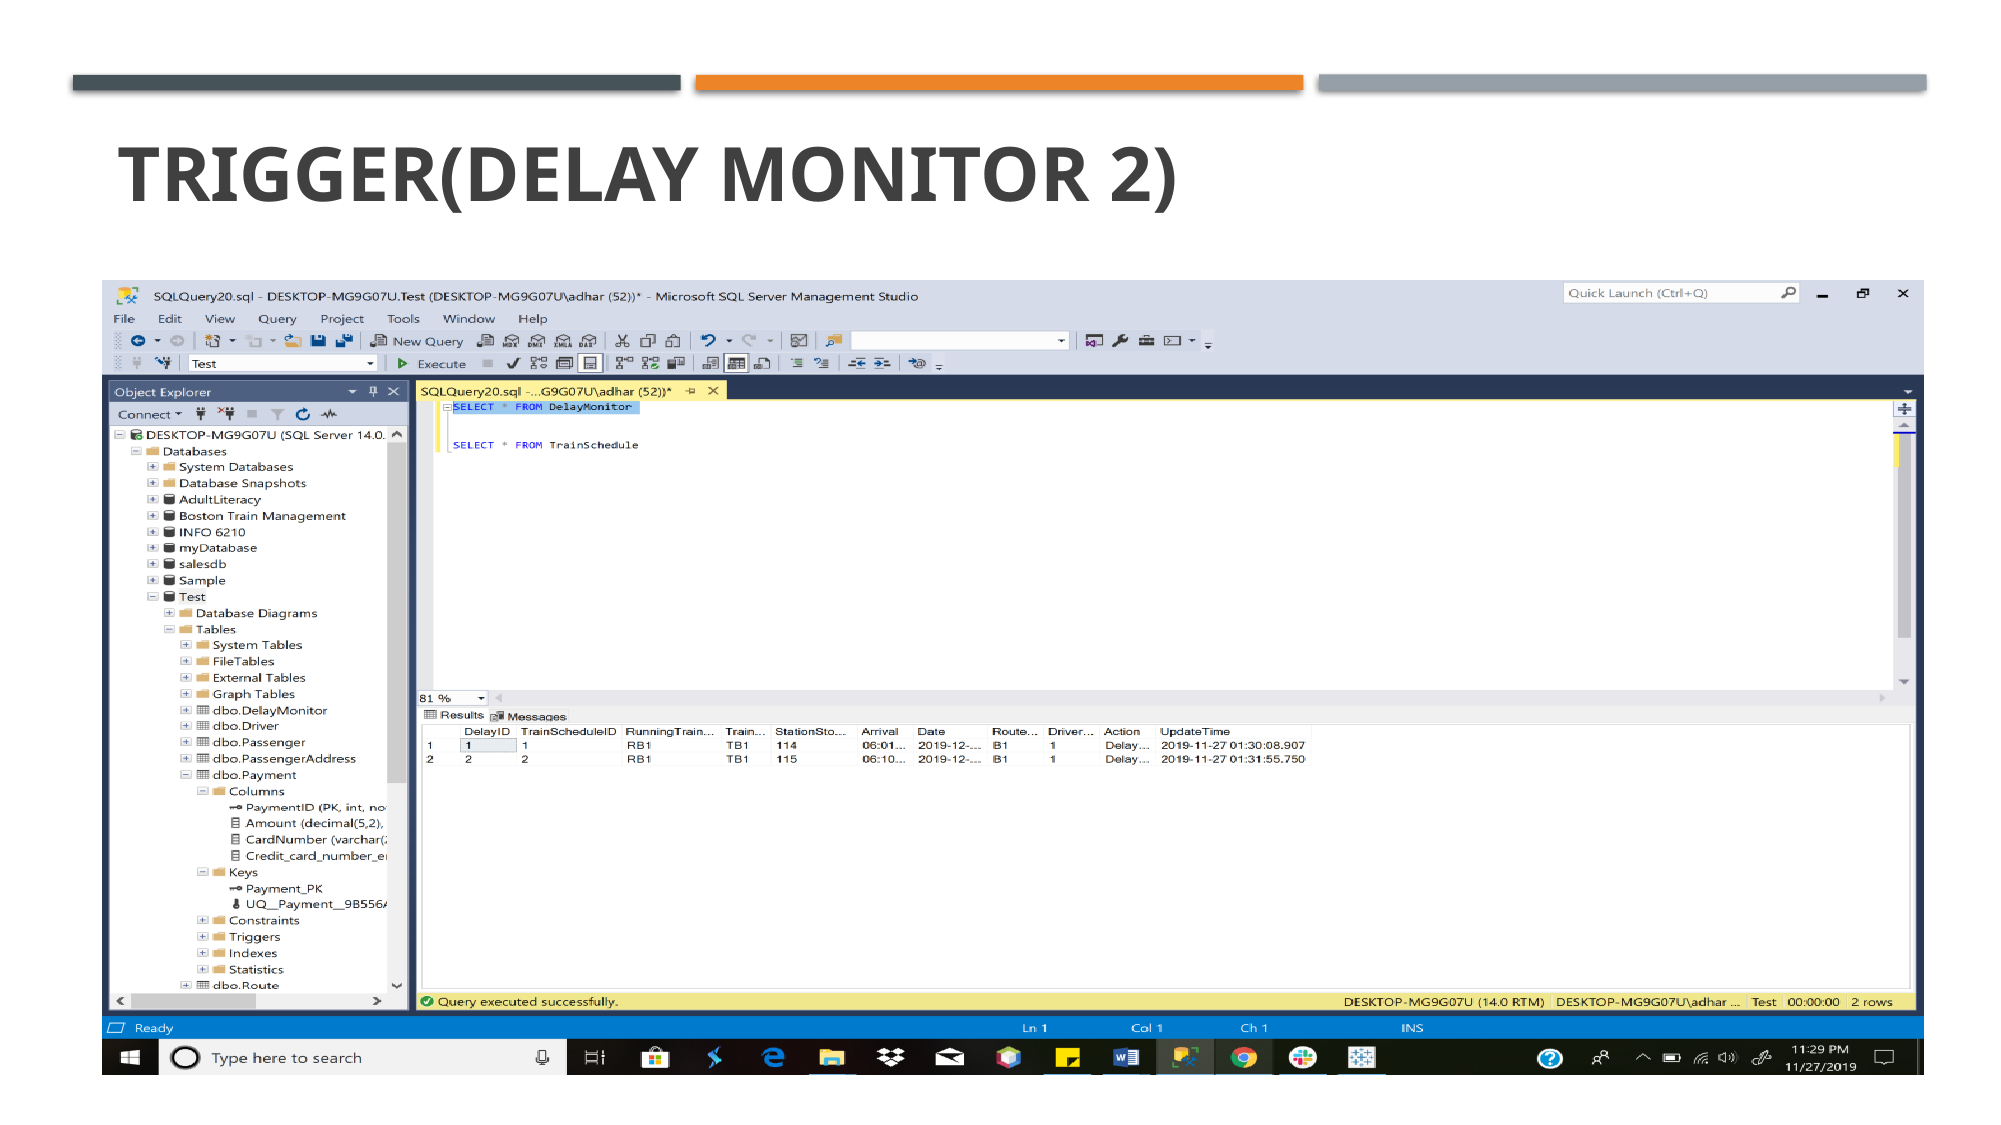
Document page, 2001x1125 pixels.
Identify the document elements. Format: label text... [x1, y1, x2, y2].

title TRIGGER(DELAY MONITOR 2) [102, 96, 1910, 226]
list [101, 279, 1925, 1075]
